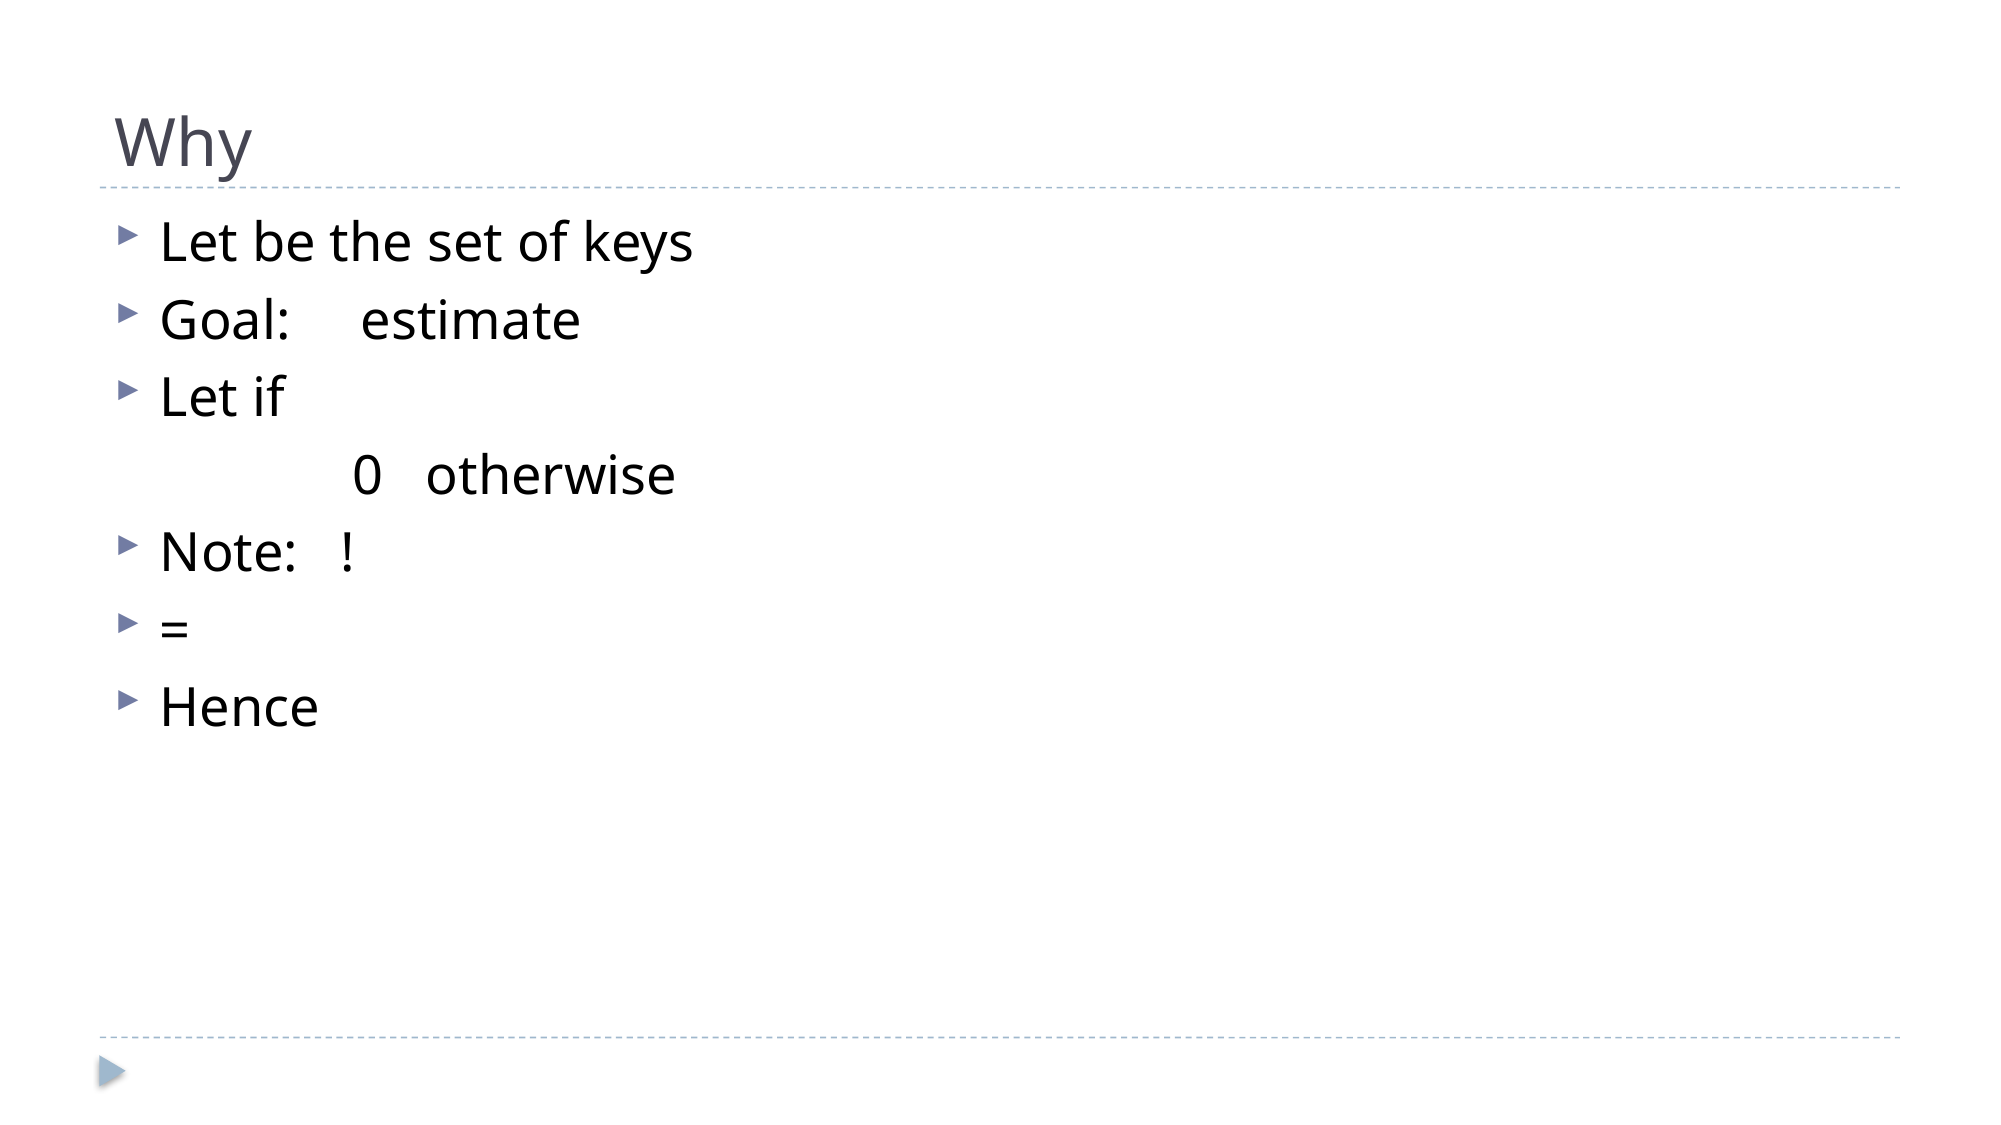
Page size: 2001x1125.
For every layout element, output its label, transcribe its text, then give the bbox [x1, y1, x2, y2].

title Why [99, 24, 1901, 188]
